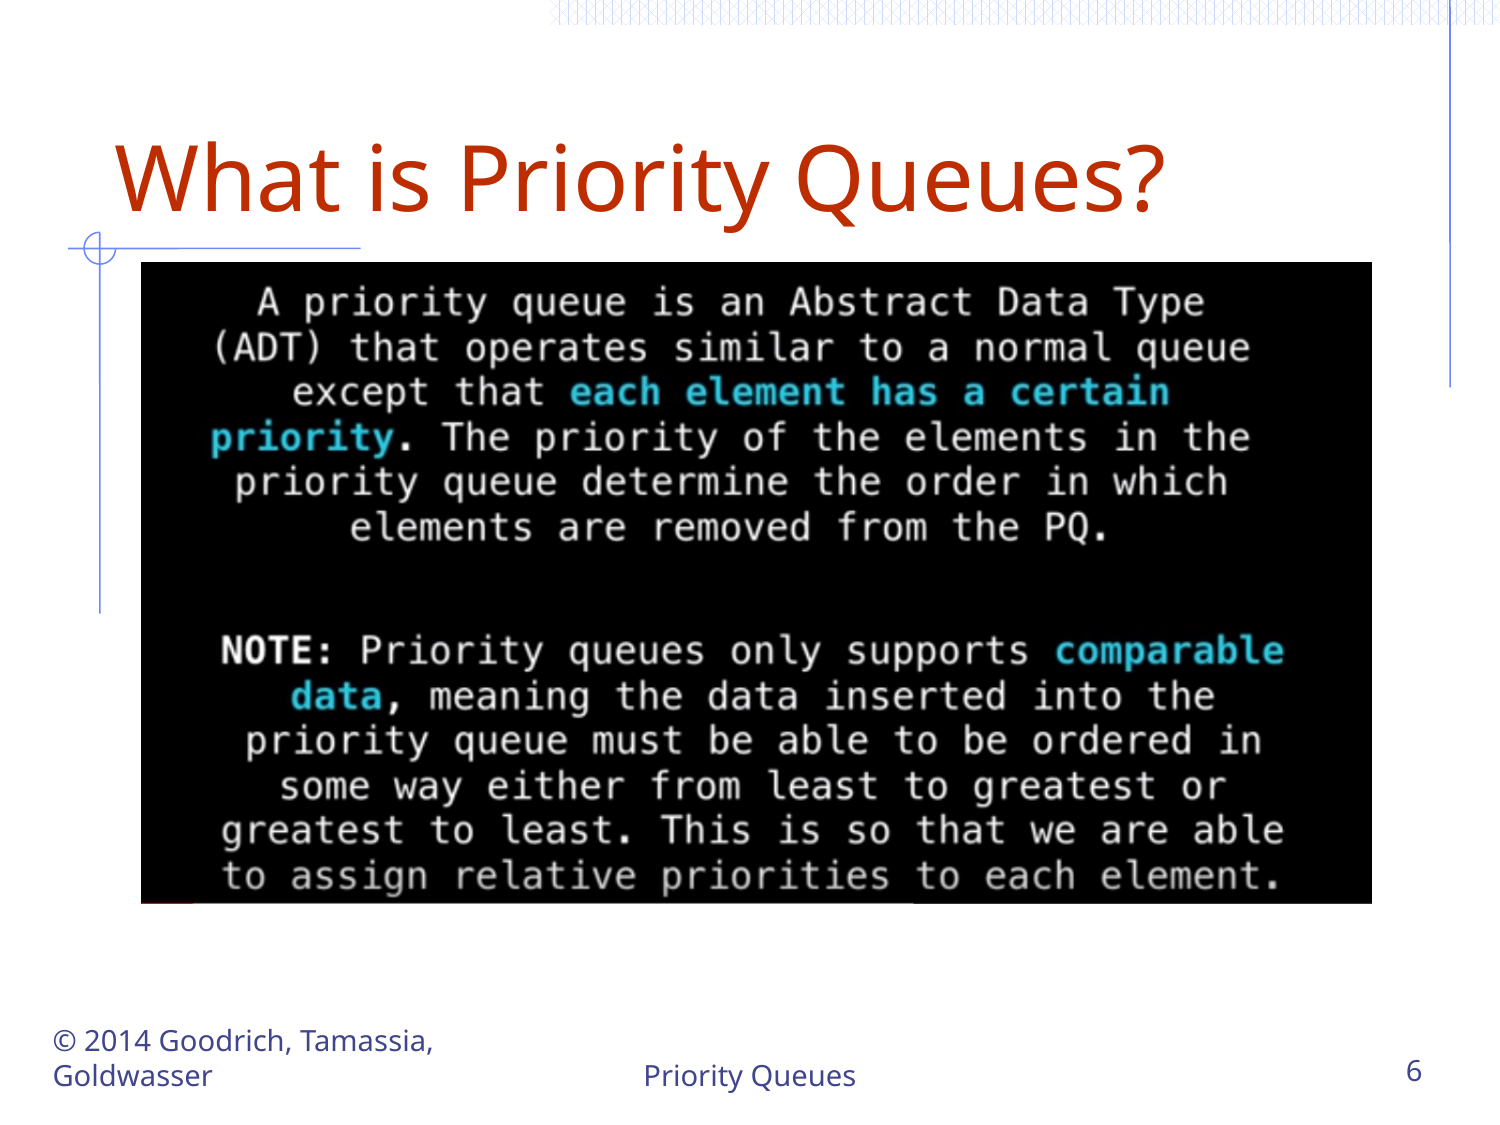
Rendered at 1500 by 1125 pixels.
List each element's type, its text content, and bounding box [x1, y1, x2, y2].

slide_number 6 [1124, 1024, 1438, 1101]
picture [140, 262, 1372, 904]
title What is Priority Queues? [99, 50, 1413, 238]
slide_number © 2014 Goodrich, Tamassia, Goldwasser [37, 1024, 512, 1101]
footer Priority Queues [512, 1024, 988, 1101]
